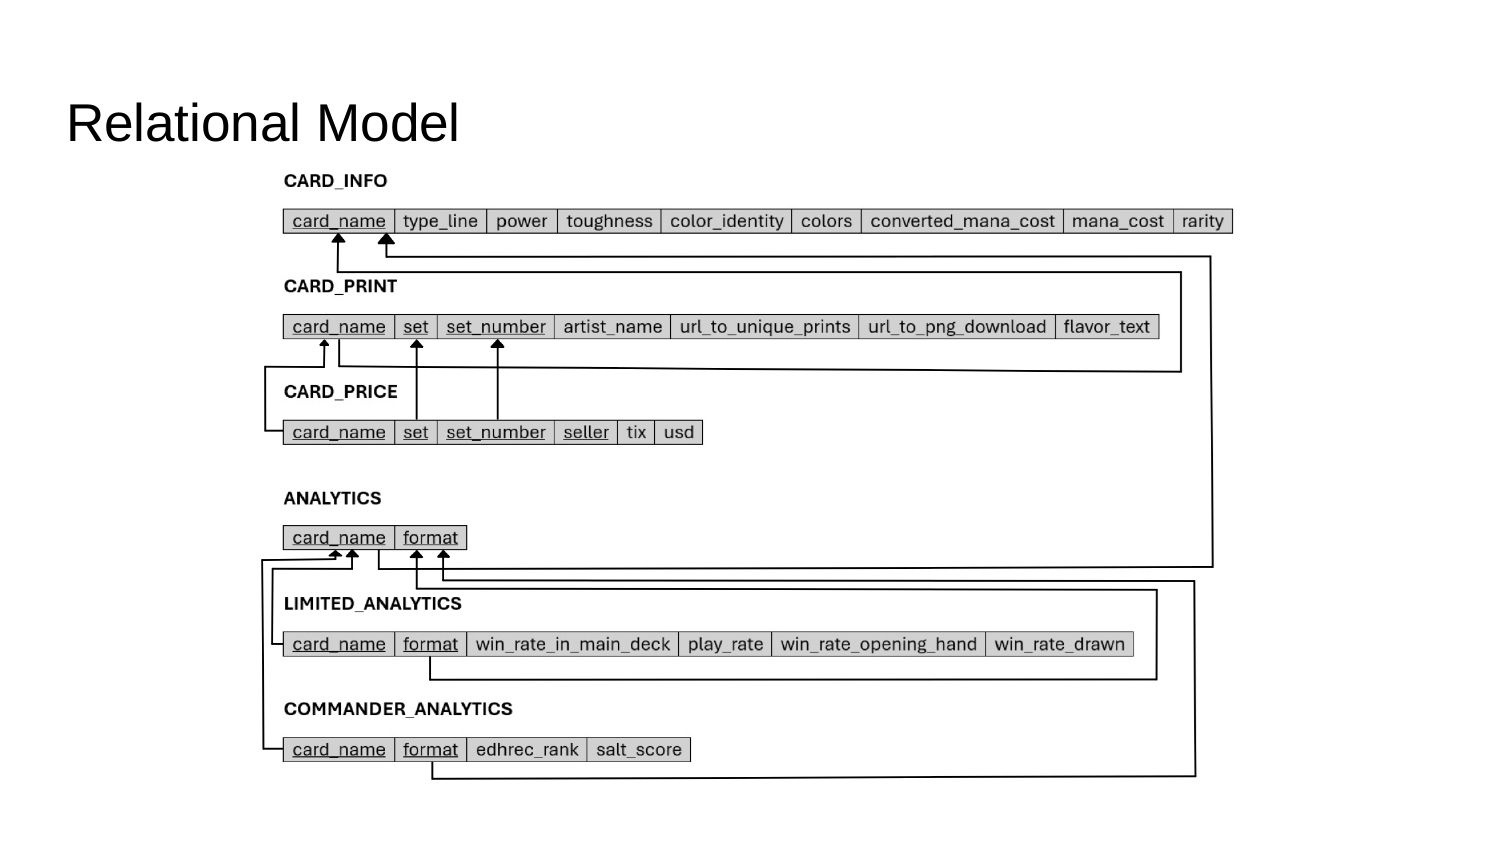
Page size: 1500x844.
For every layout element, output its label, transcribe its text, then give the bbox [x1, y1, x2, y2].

title Relational Model [51, 72, 1449, 167]
picture [257, 166, 1242, 794]
